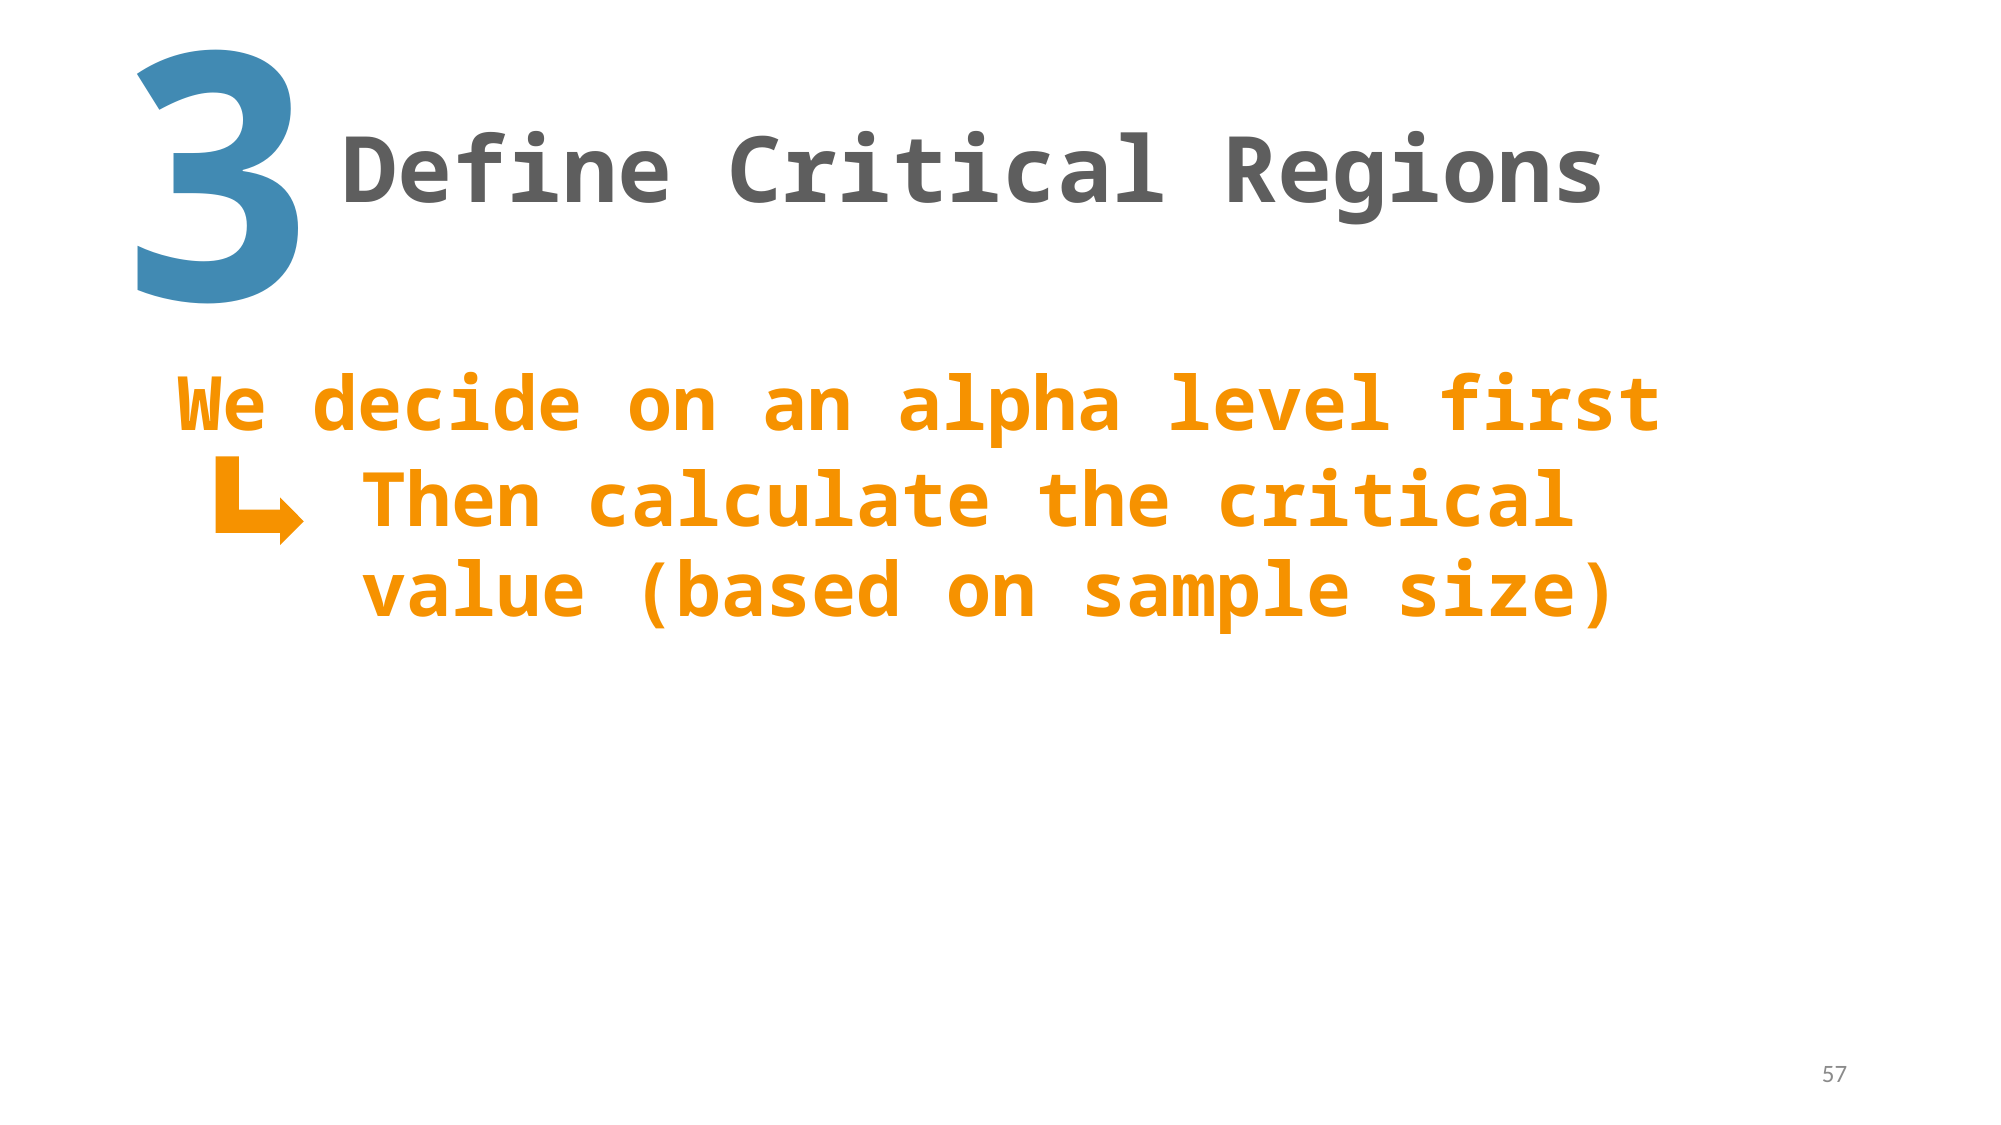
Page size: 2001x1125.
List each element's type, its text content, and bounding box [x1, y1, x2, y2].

text_box We decide on an alpha level first [162, 348, 1888, 454]
title Define Critical Regions [336, 64, 1657, 282]
text_box [215, 456, 304, 546]
text_box 3 [98, 0, 336, 378]
text_box Then calculate the critical value (based on sample size) [346, 444, 1802, 639]
slide_number 57 [1412, 1042, 1863, 1103]
